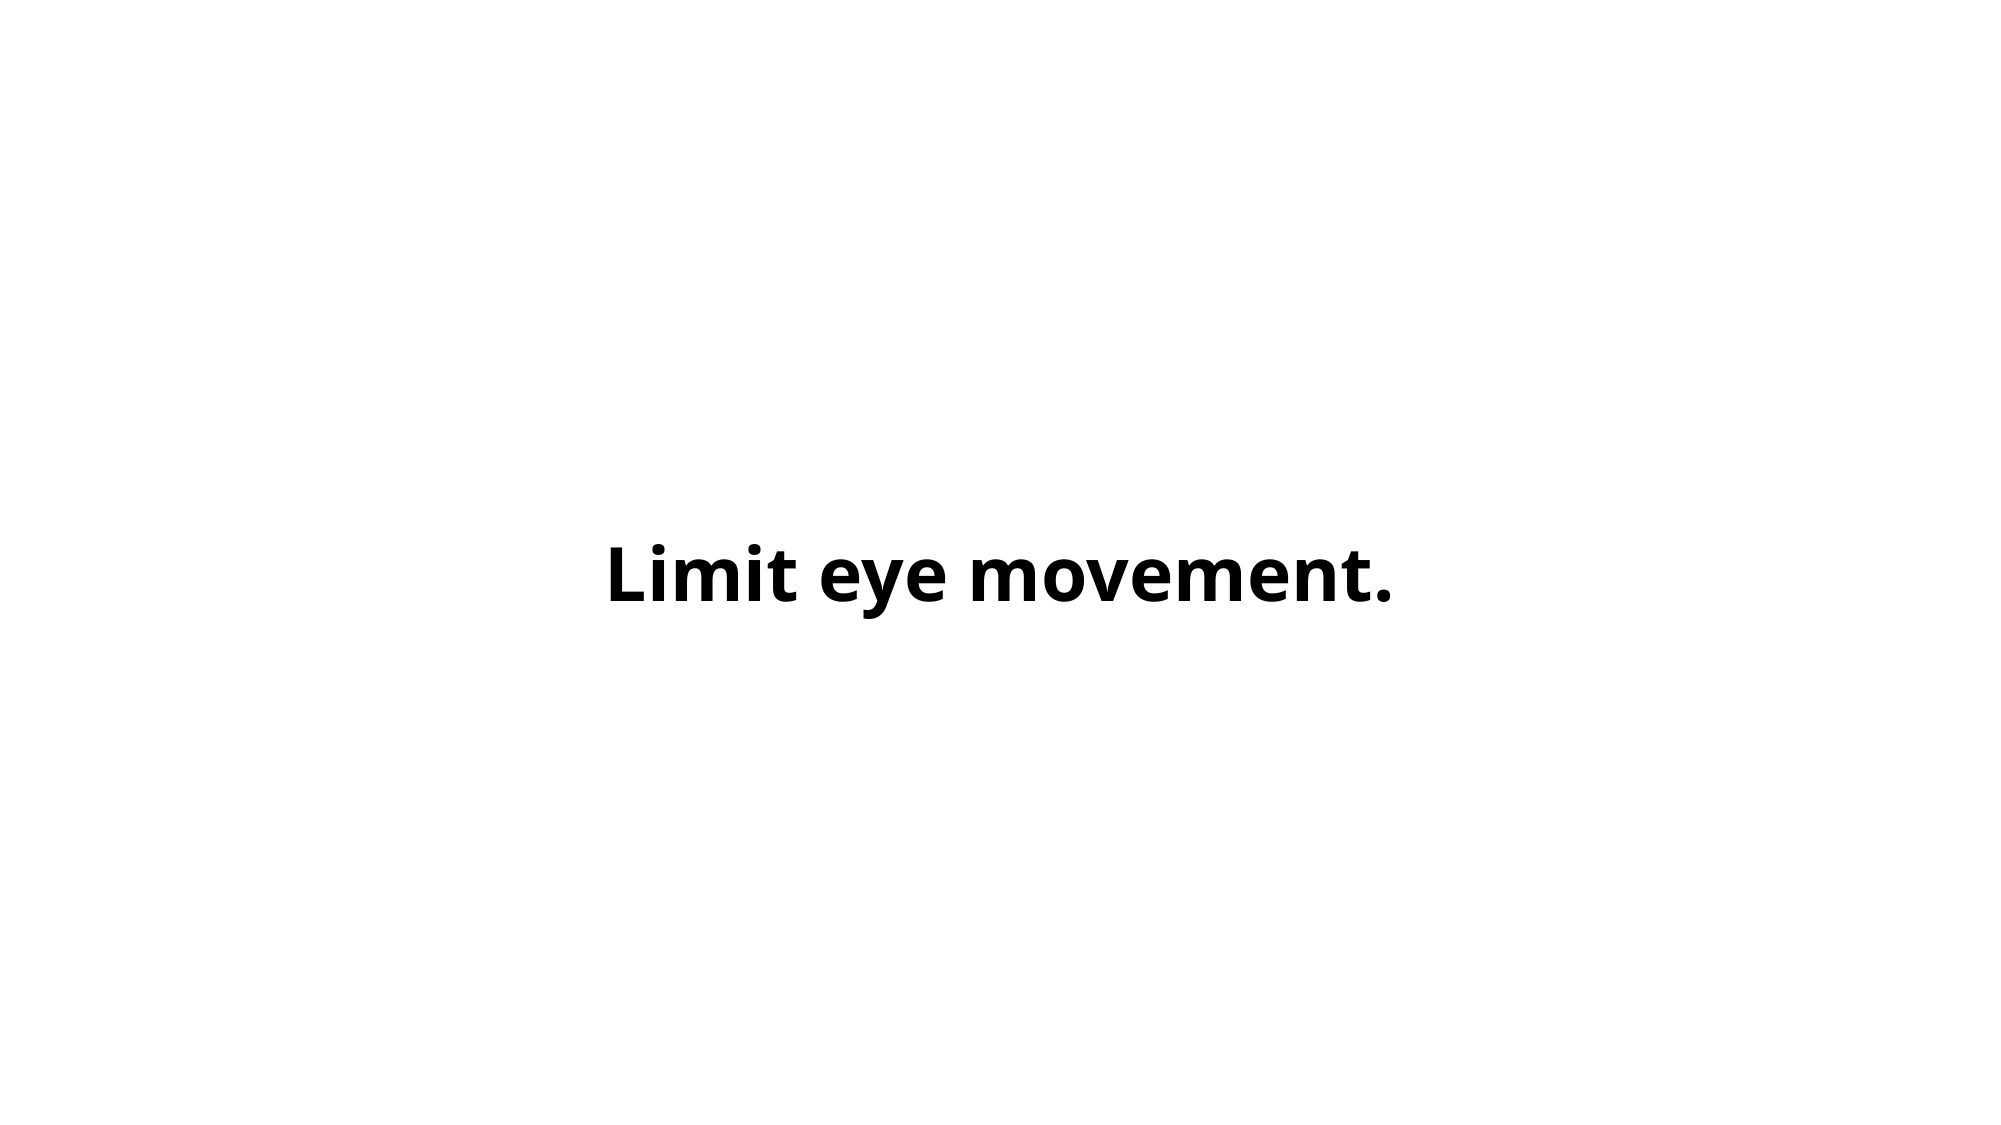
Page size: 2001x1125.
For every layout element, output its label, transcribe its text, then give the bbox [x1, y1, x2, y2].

list Limit eye movement. [137, 205, 1863, 920]
